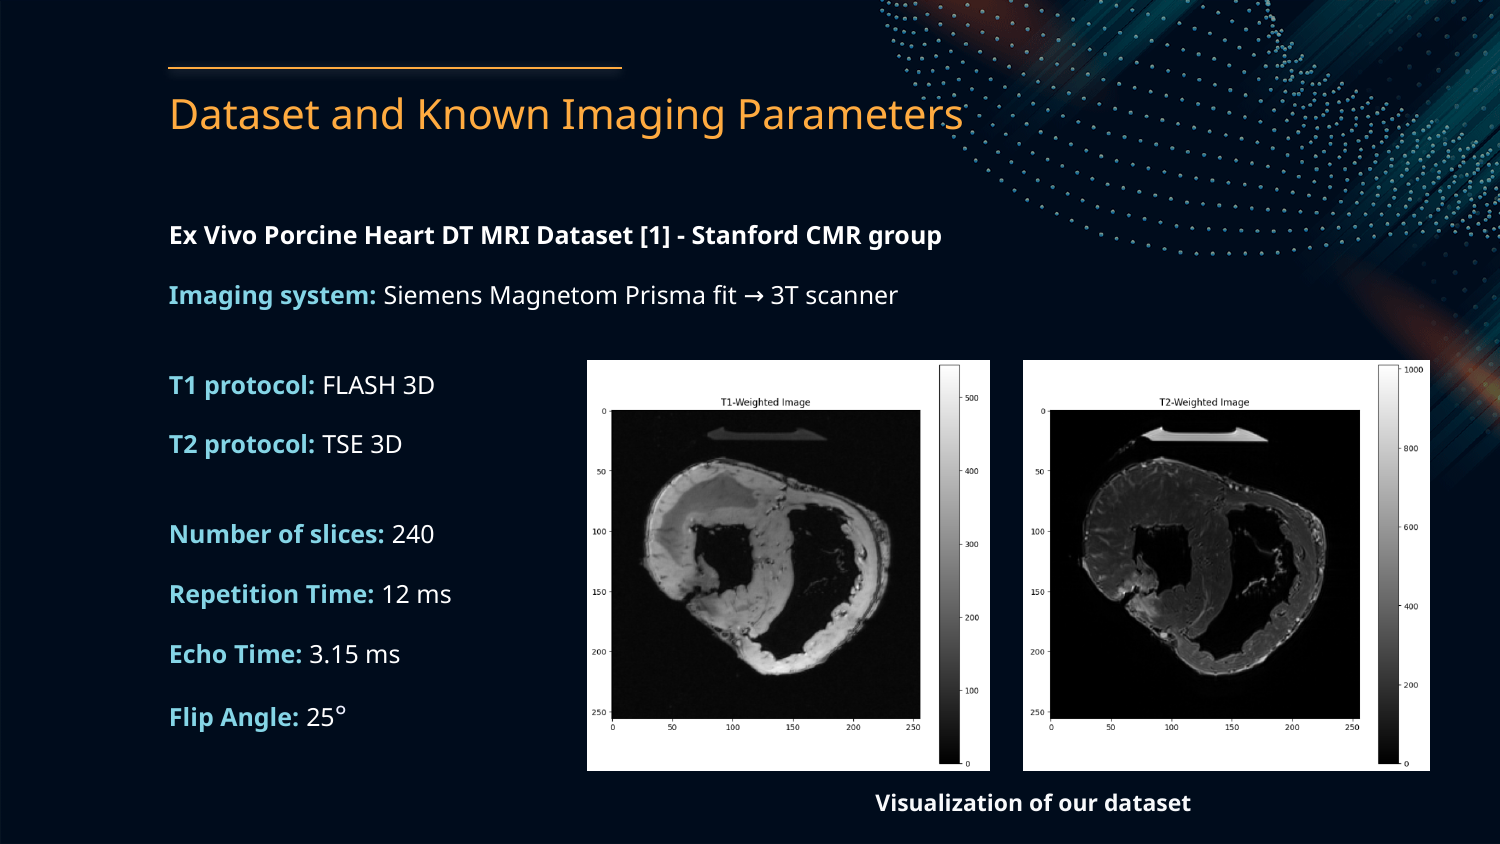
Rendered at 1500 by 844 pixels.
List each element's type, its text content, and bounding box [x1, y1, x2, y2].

picture [1023, 359, 1430, 771]
list Ex Vivo Porcine Heart DT MRI Dataset [1] - Stanford CMR group Imaging system: Siemens Magnetom Prisma fit → 3T scanner T1 protocol: FLASH 3D T2 protocol: TSE 3D Number of slices: 240 Repetition Time: 12 ms Echo Time: 3.15 ms Flip Angle: 25° [153, 204, 1331, 703]
text_box [0, 0, 1500, 844]
text_box Visualization of our dataset [769, 773, 1298, 840]
title Dataset and Known Imaging Parameters [153, 72, 1267, 204]
picture [587, 359, 990, 771]
